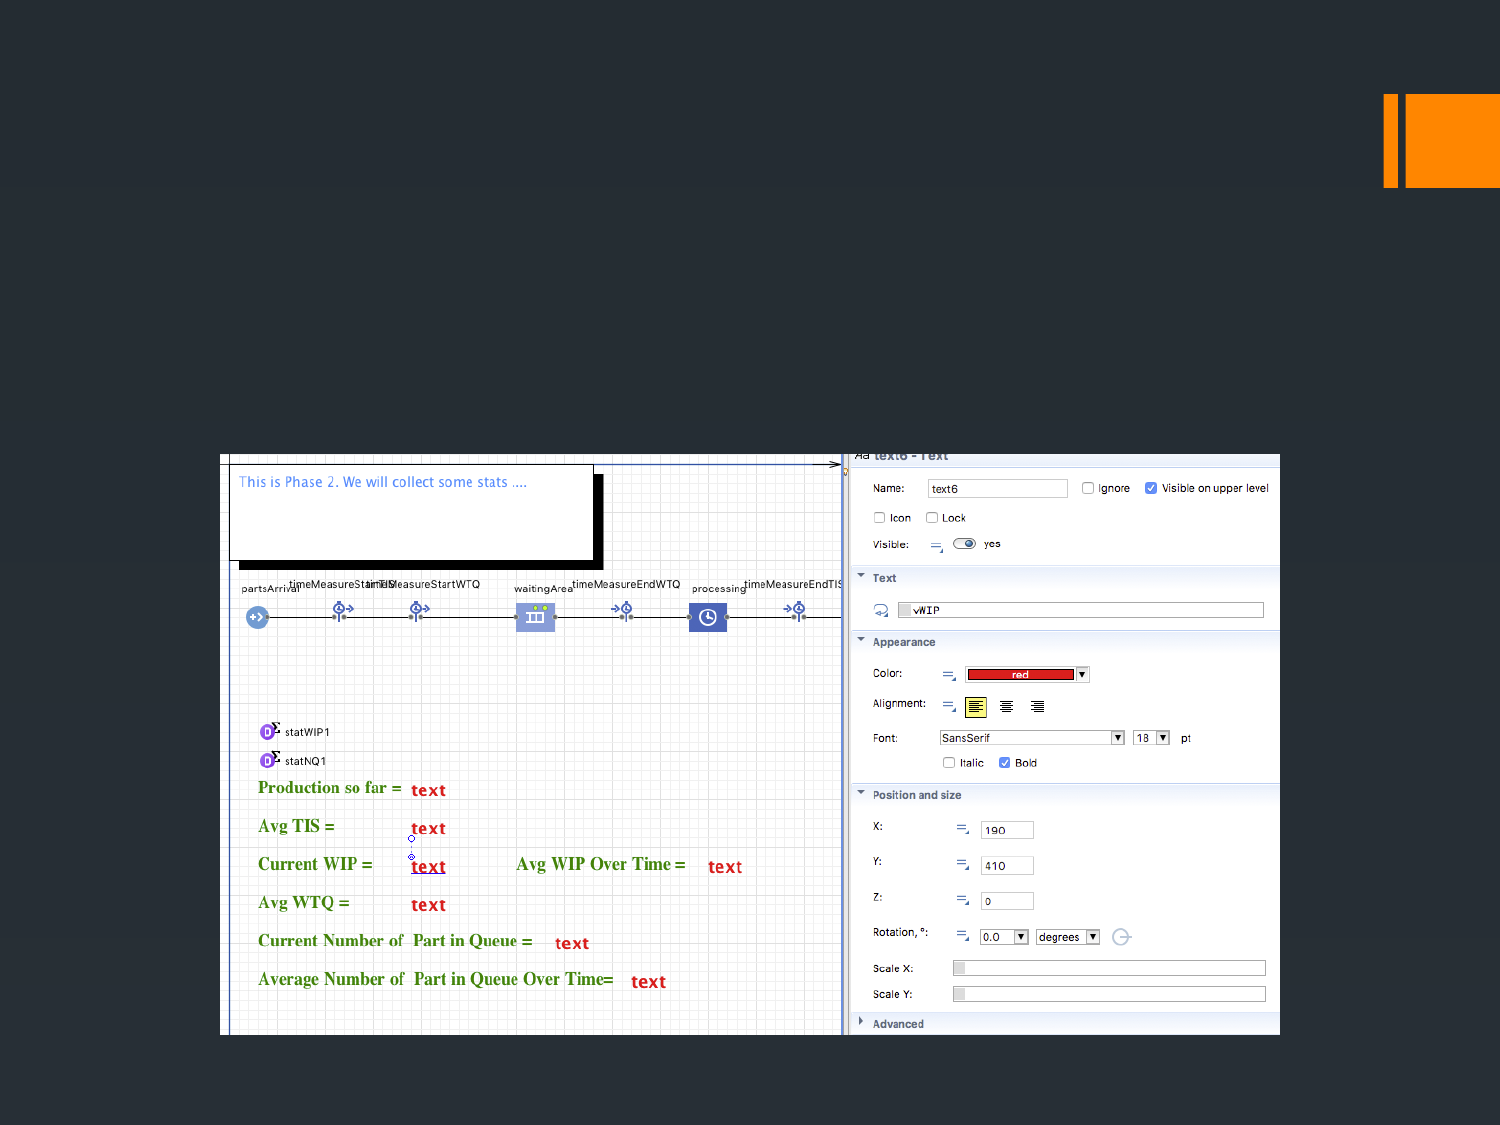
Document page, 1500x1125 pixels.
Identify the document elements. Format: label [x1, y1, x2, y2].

list [149, 453, 1351, 1036]
